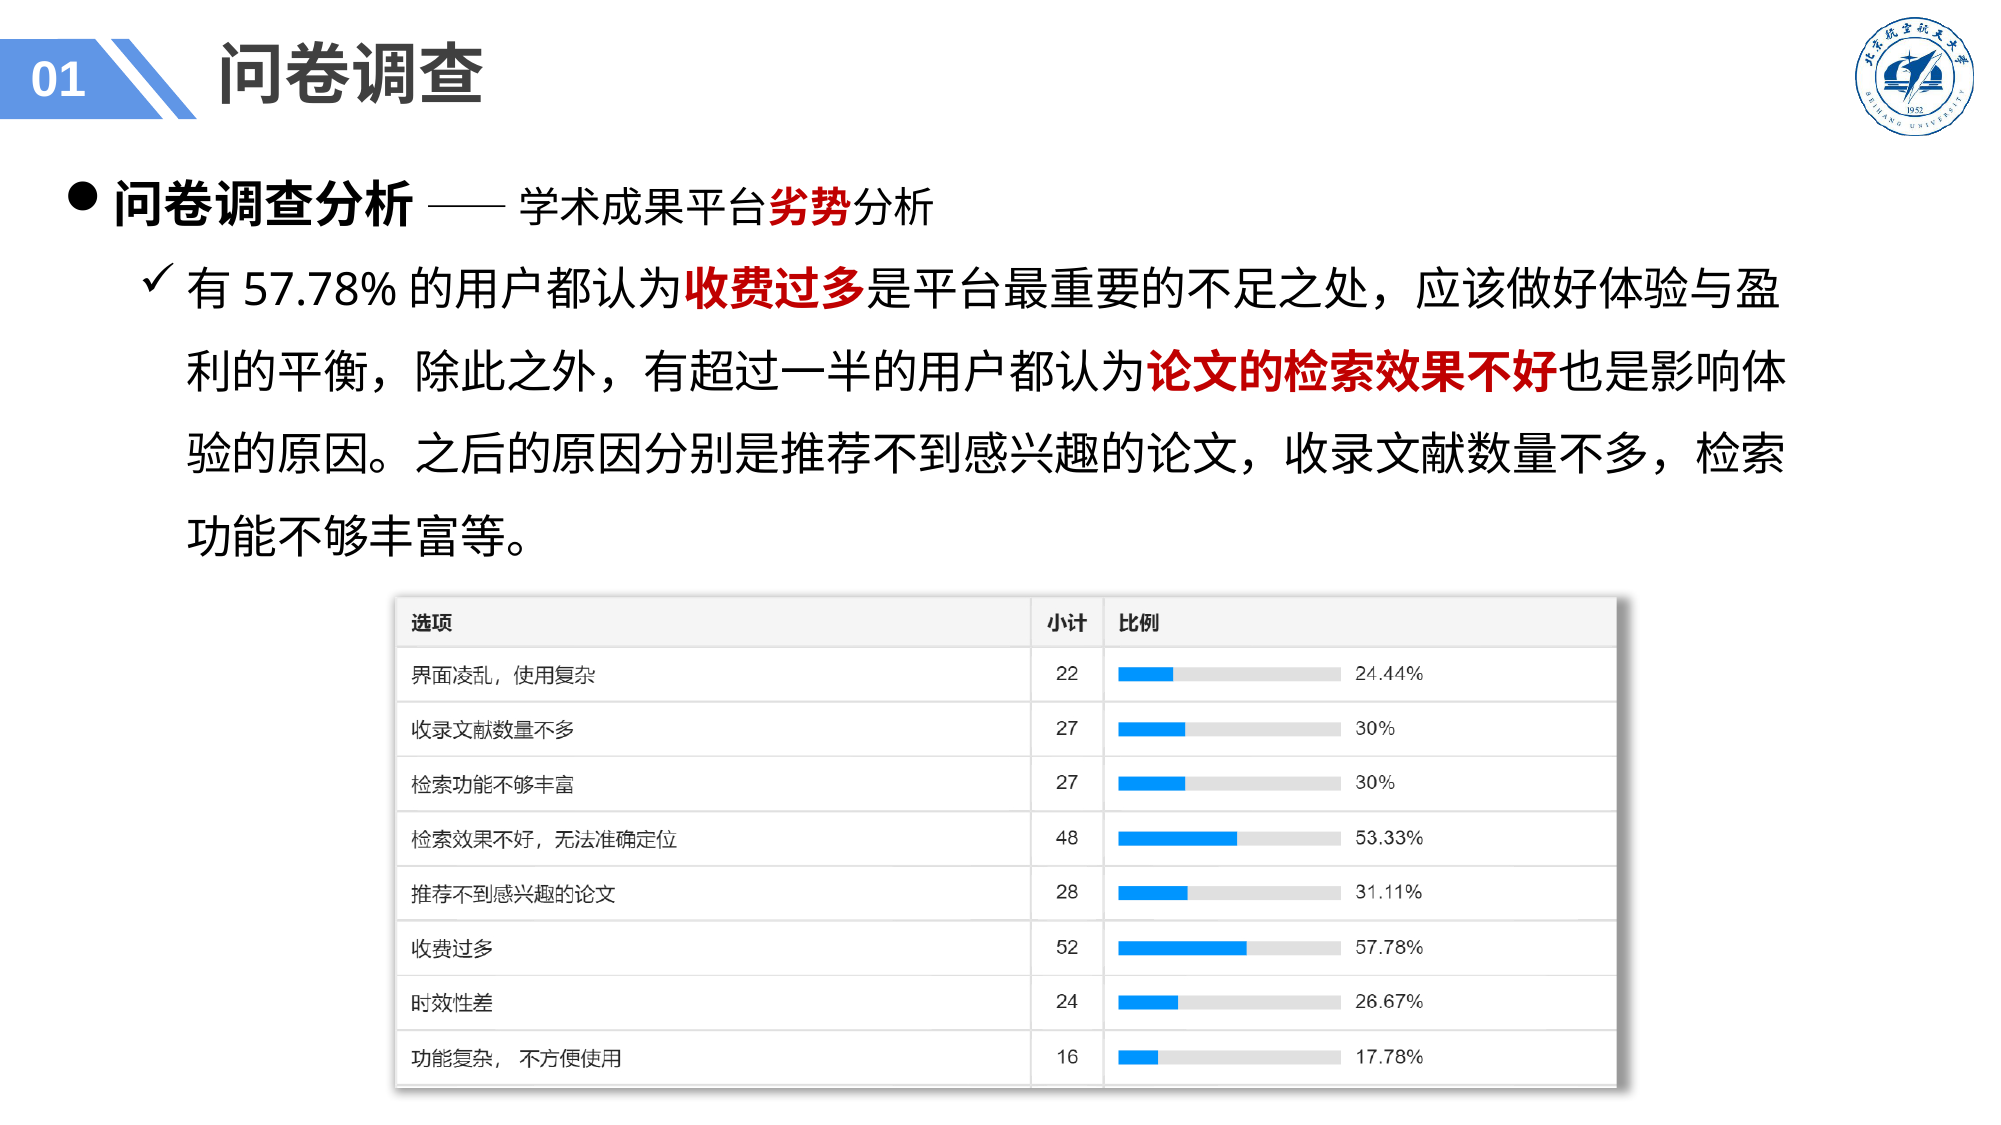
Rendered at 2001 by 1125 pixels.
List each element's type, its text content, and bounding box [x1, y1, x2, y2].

picture [383, 597, 1617, 1088]
picture [1855, 16, 1974, 136]
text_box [0, 38, 197, 120]
text_box 问卷调查 [203, 24, 846, 120]
text_box 问卷调查分析 —— 学术成果平台劣势分析 有57.78%的用户都认为收费过多是平台最重要的不足之处，应该做好体验与盈利的平衡，除此之外，有超过一半的用户都认为论文的检索效果不好也是影响体验的原因。之后的原因分别是推荐不到感兴趣的论文，收录文献数量不多，检索功能不够丰富等。 [49, 135, 1817, 463]
